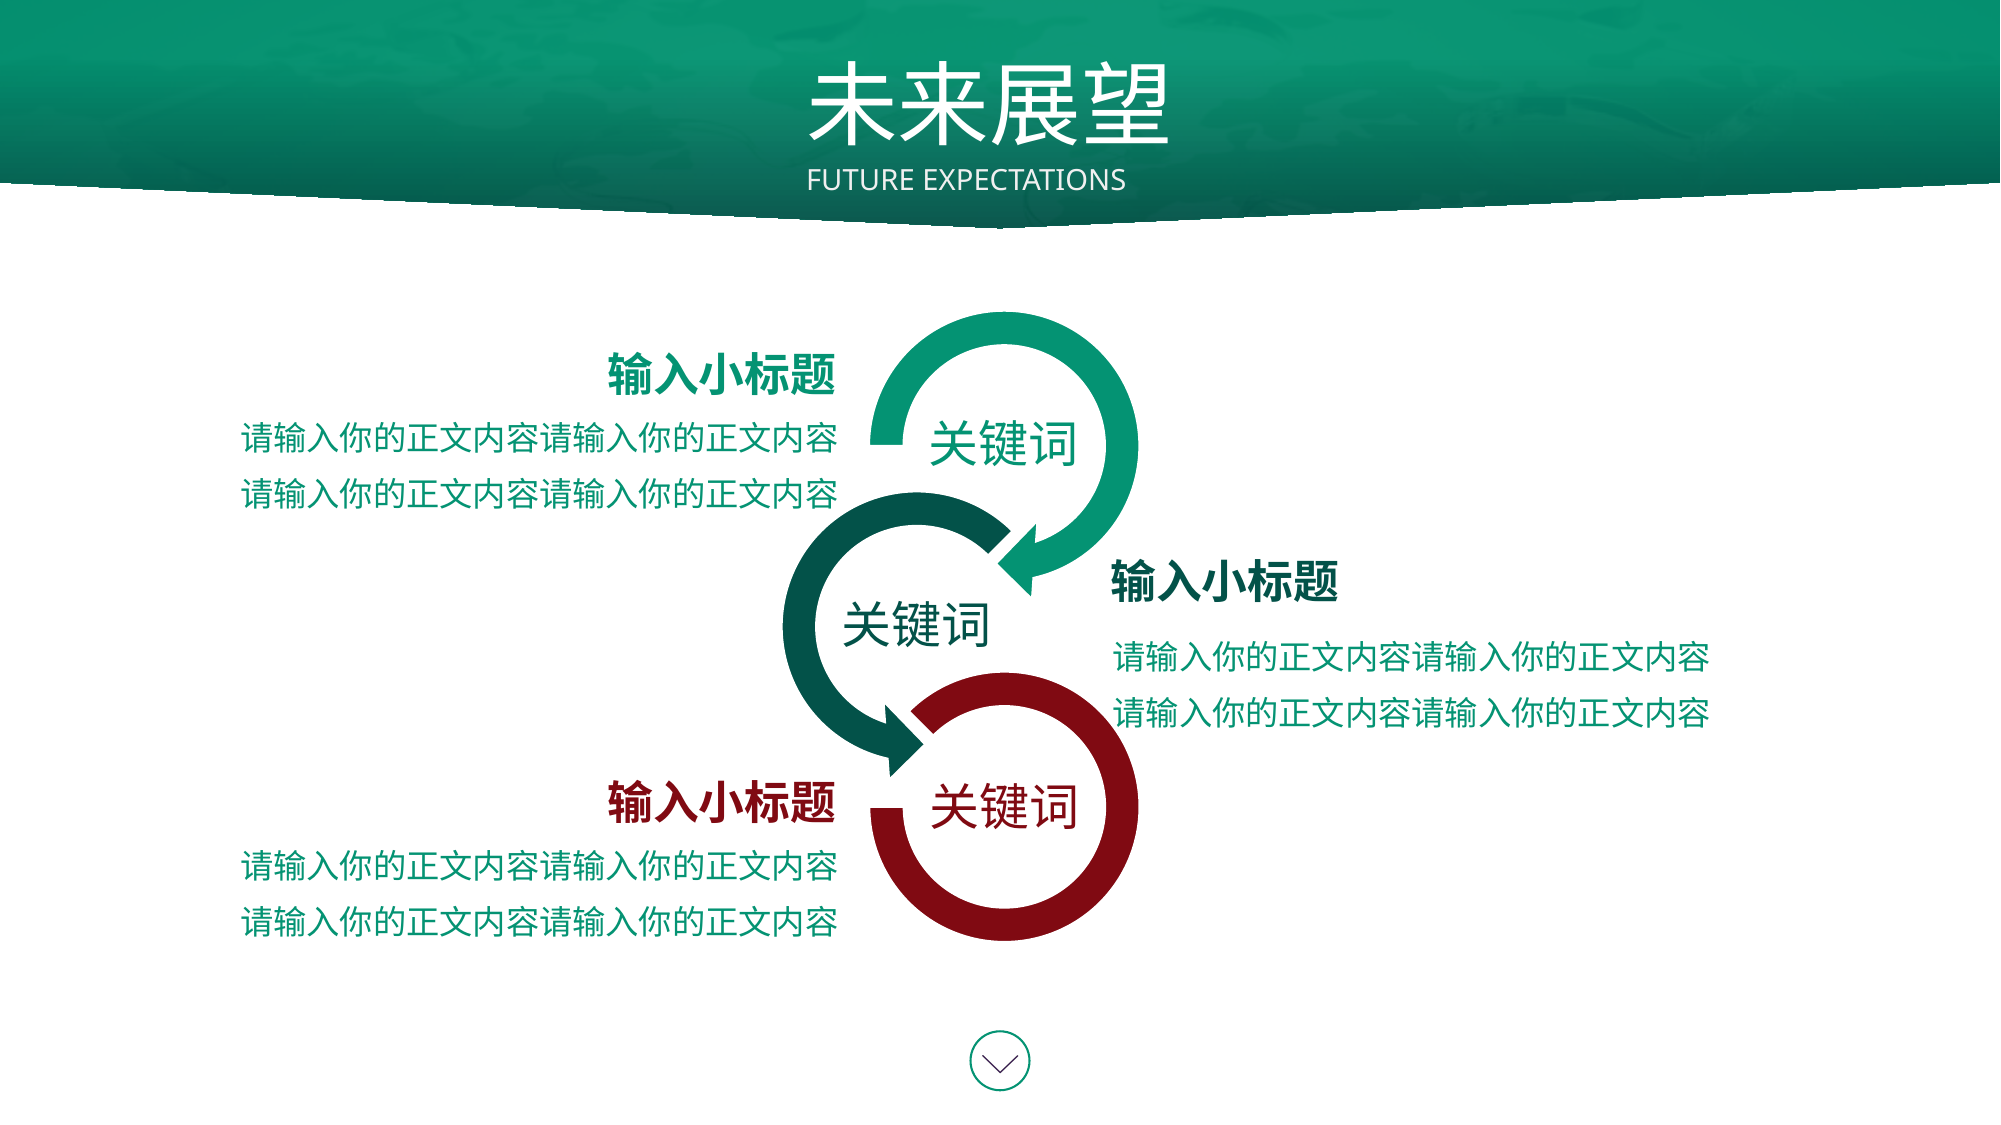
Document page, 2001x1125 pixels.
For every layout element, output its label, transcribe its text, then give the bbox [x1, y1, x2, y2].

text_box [791, 39, 1209, 205]
text_box 请输入你的正文内容请输入你的正文内容 请输入你的正文内容请输入你的正文内容 [147, 821, 854, 949]
text_box 请输入你的正文内容请输入你的正文内容 请输入你的正文内容请输入你的正文内容 [147, 394, 470, 521]
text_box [470, 288, 1451, 943]
text_box 请输入你的正文内容请输入你的正文内容 请输入你的正文内容请输入你的正文内容 [1451, 613, 1804, 740]
picture [981, 1042, 1019, 1079]
